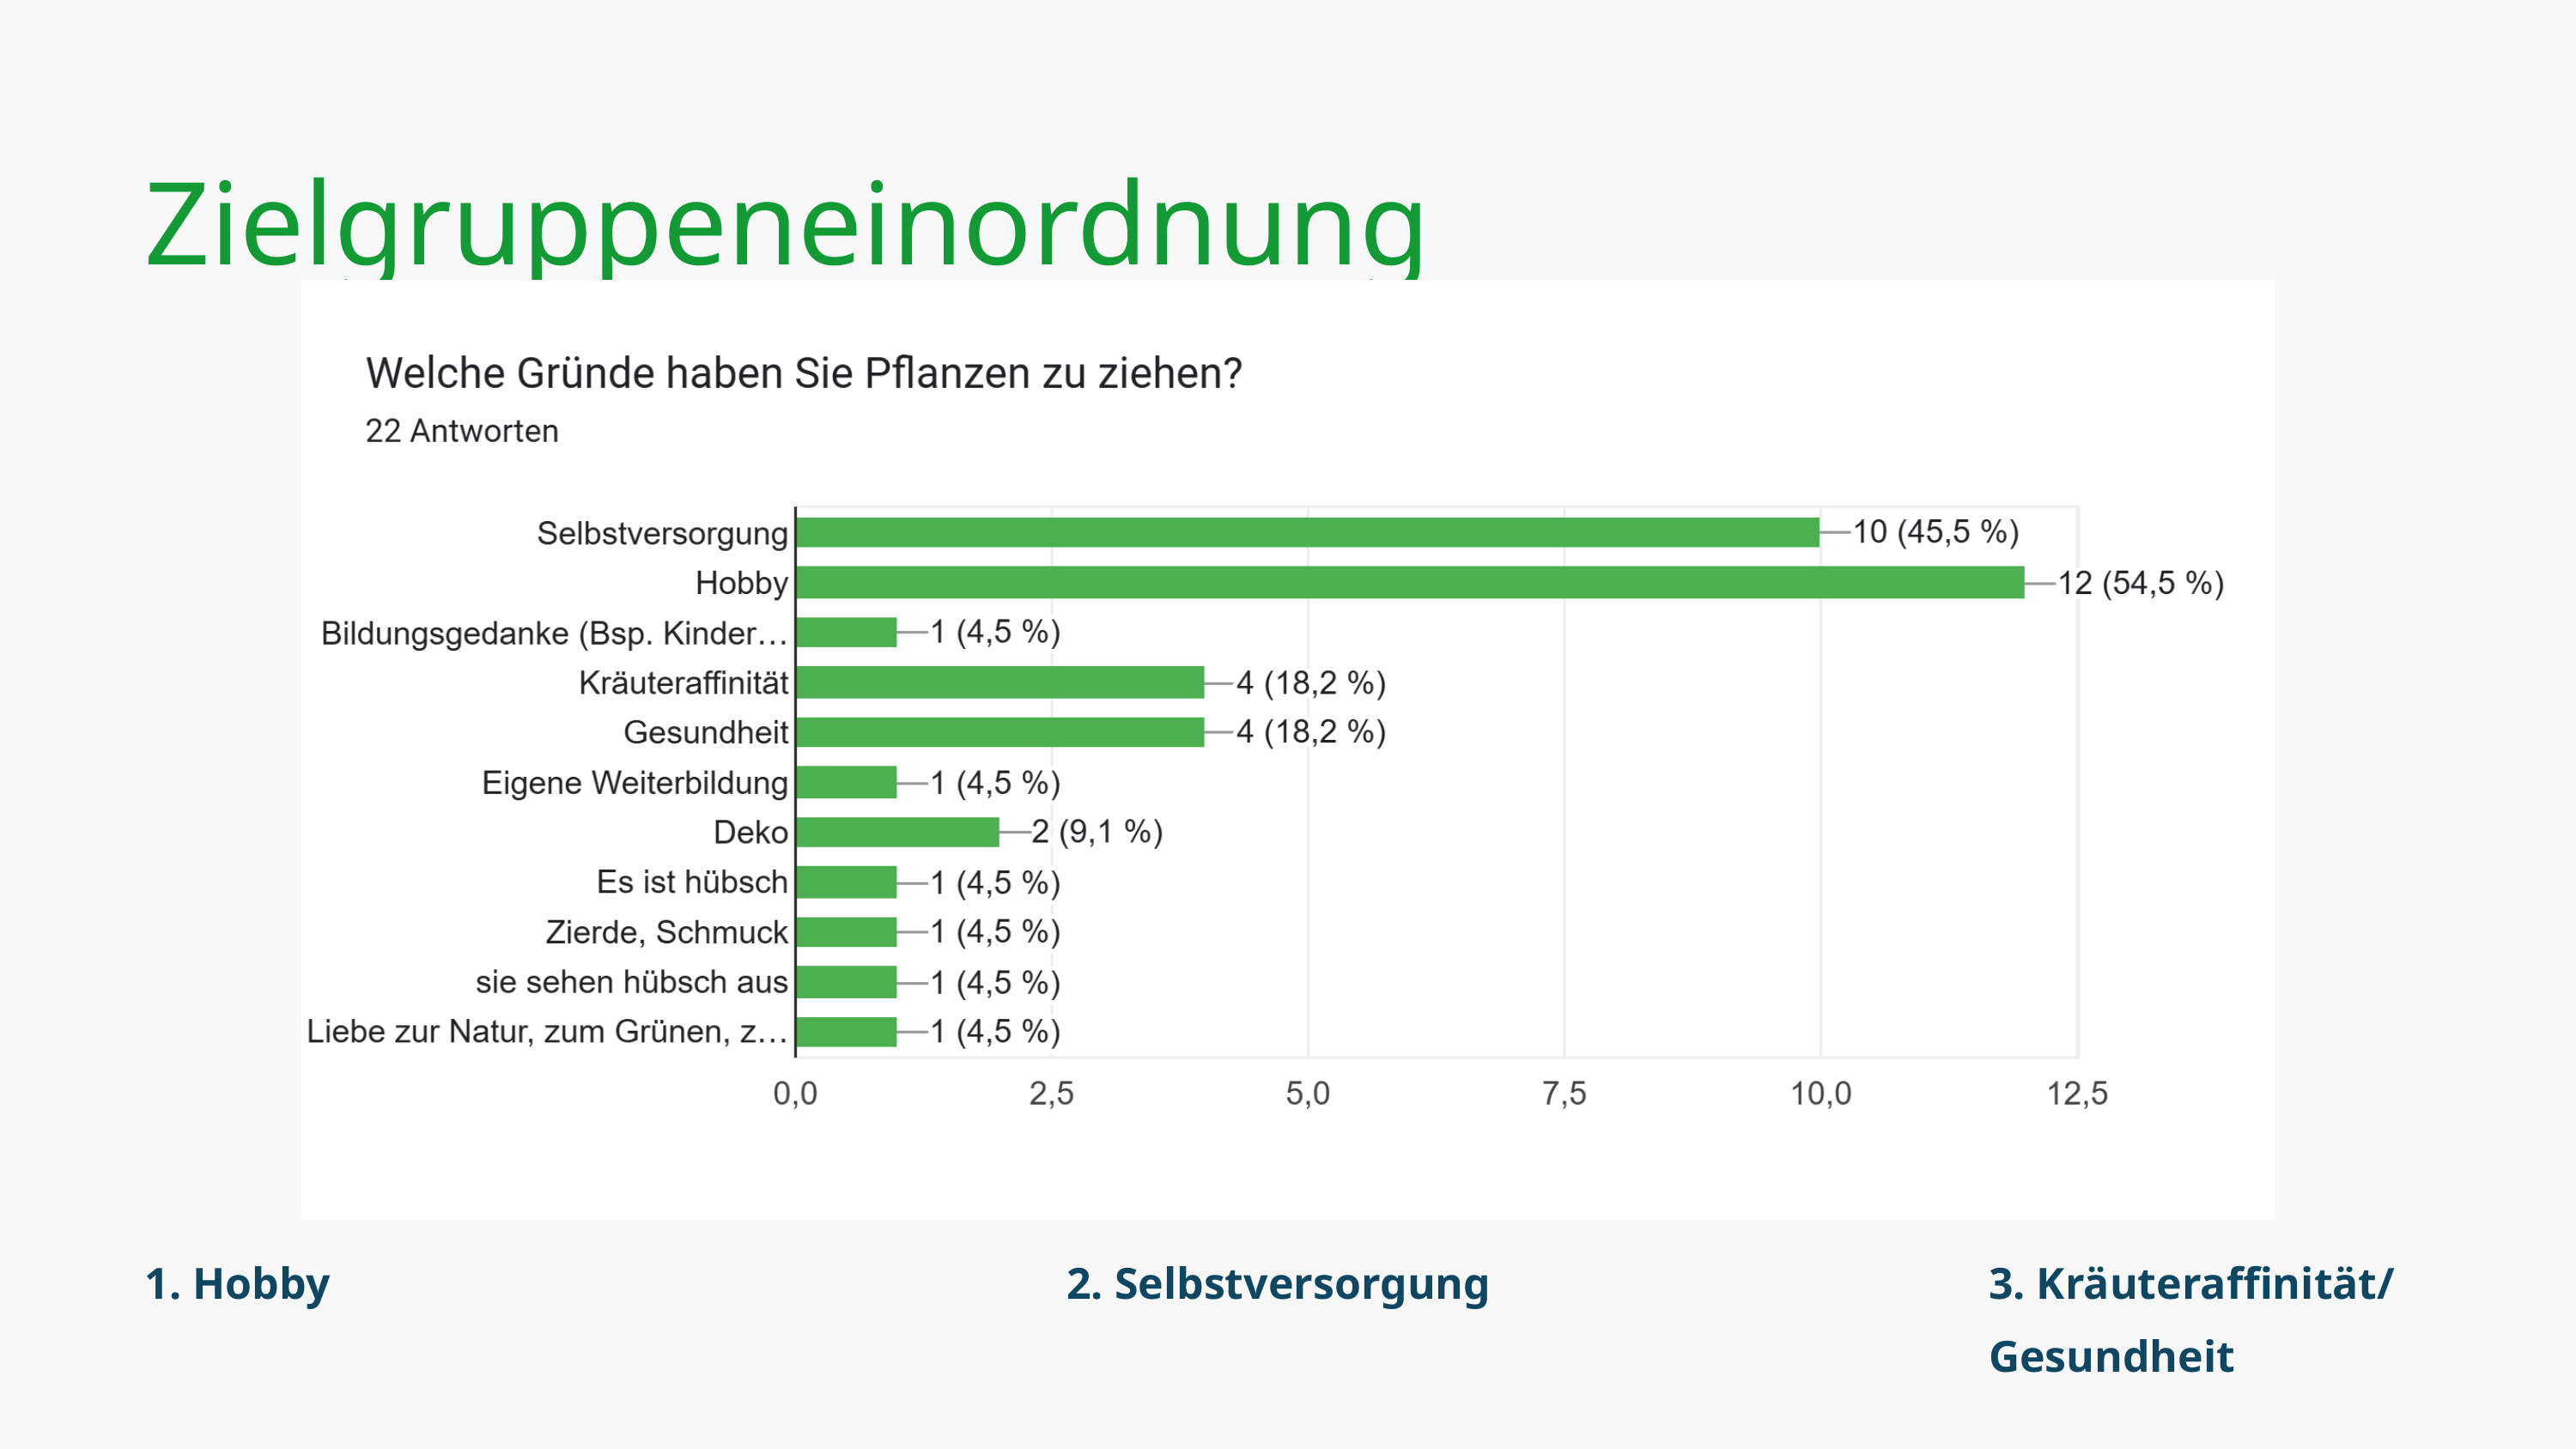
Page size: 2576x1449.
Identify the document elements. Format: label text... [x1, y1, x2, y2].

picture [300, 280, 2276, 1220]
text_box 2. Selbstversorgung [1066, 1235, 1610, 1308]
text_box Zielgruppeneinordnung [144, 127, 1847, 288]
text_box 1. Hobby [144, 1235, 880, 1308]
text_box 3. Kräuteraffinität/ Gesundheit [1989, 1234, 2432, 1381]
